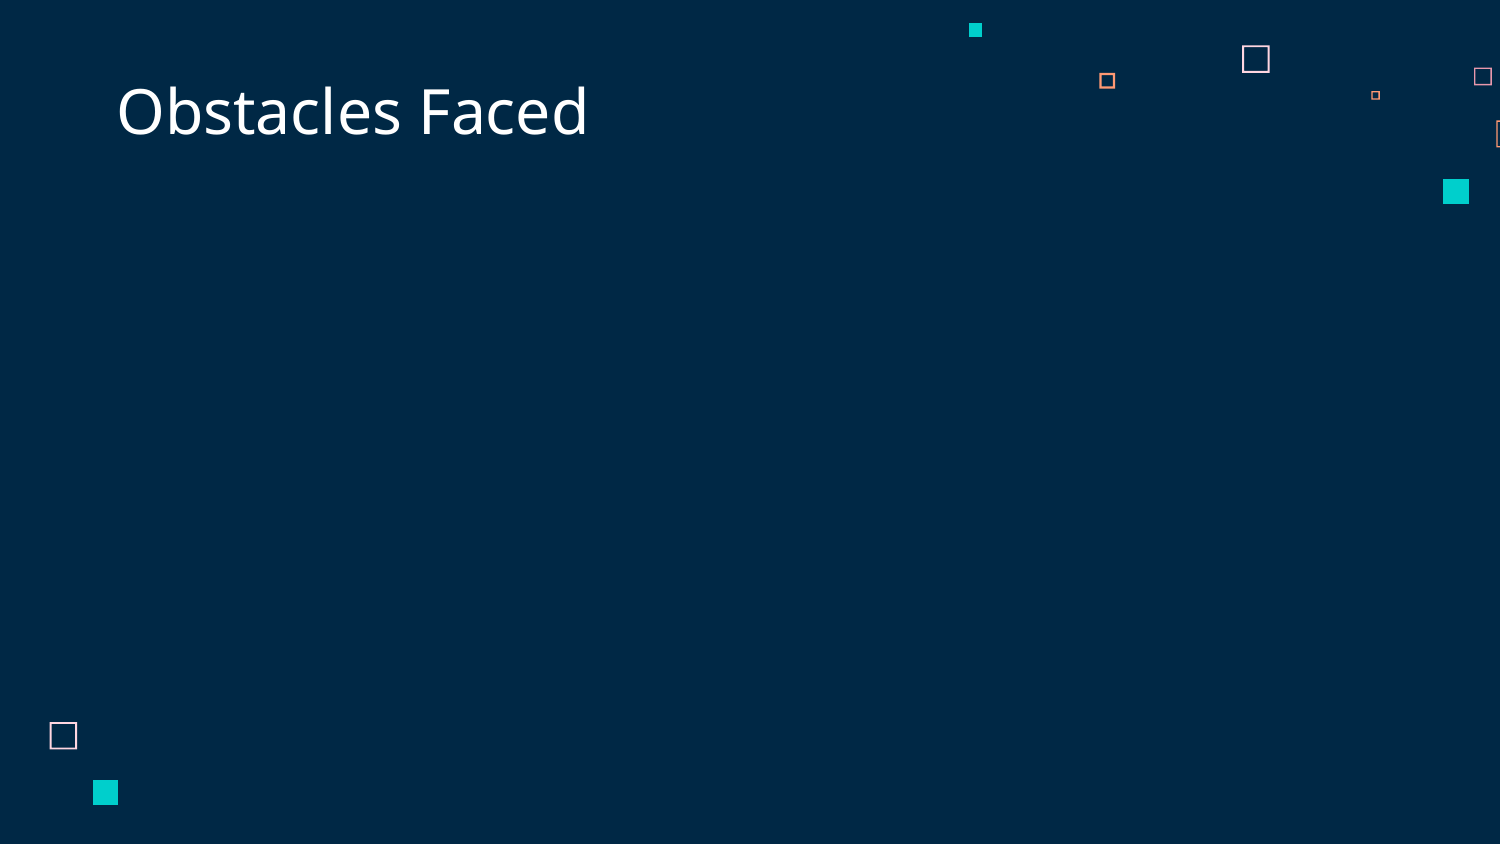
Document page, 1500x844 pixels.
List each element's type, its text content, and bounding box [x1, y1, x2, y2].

title Obstacles Faced [101, 67, 878, 163]
